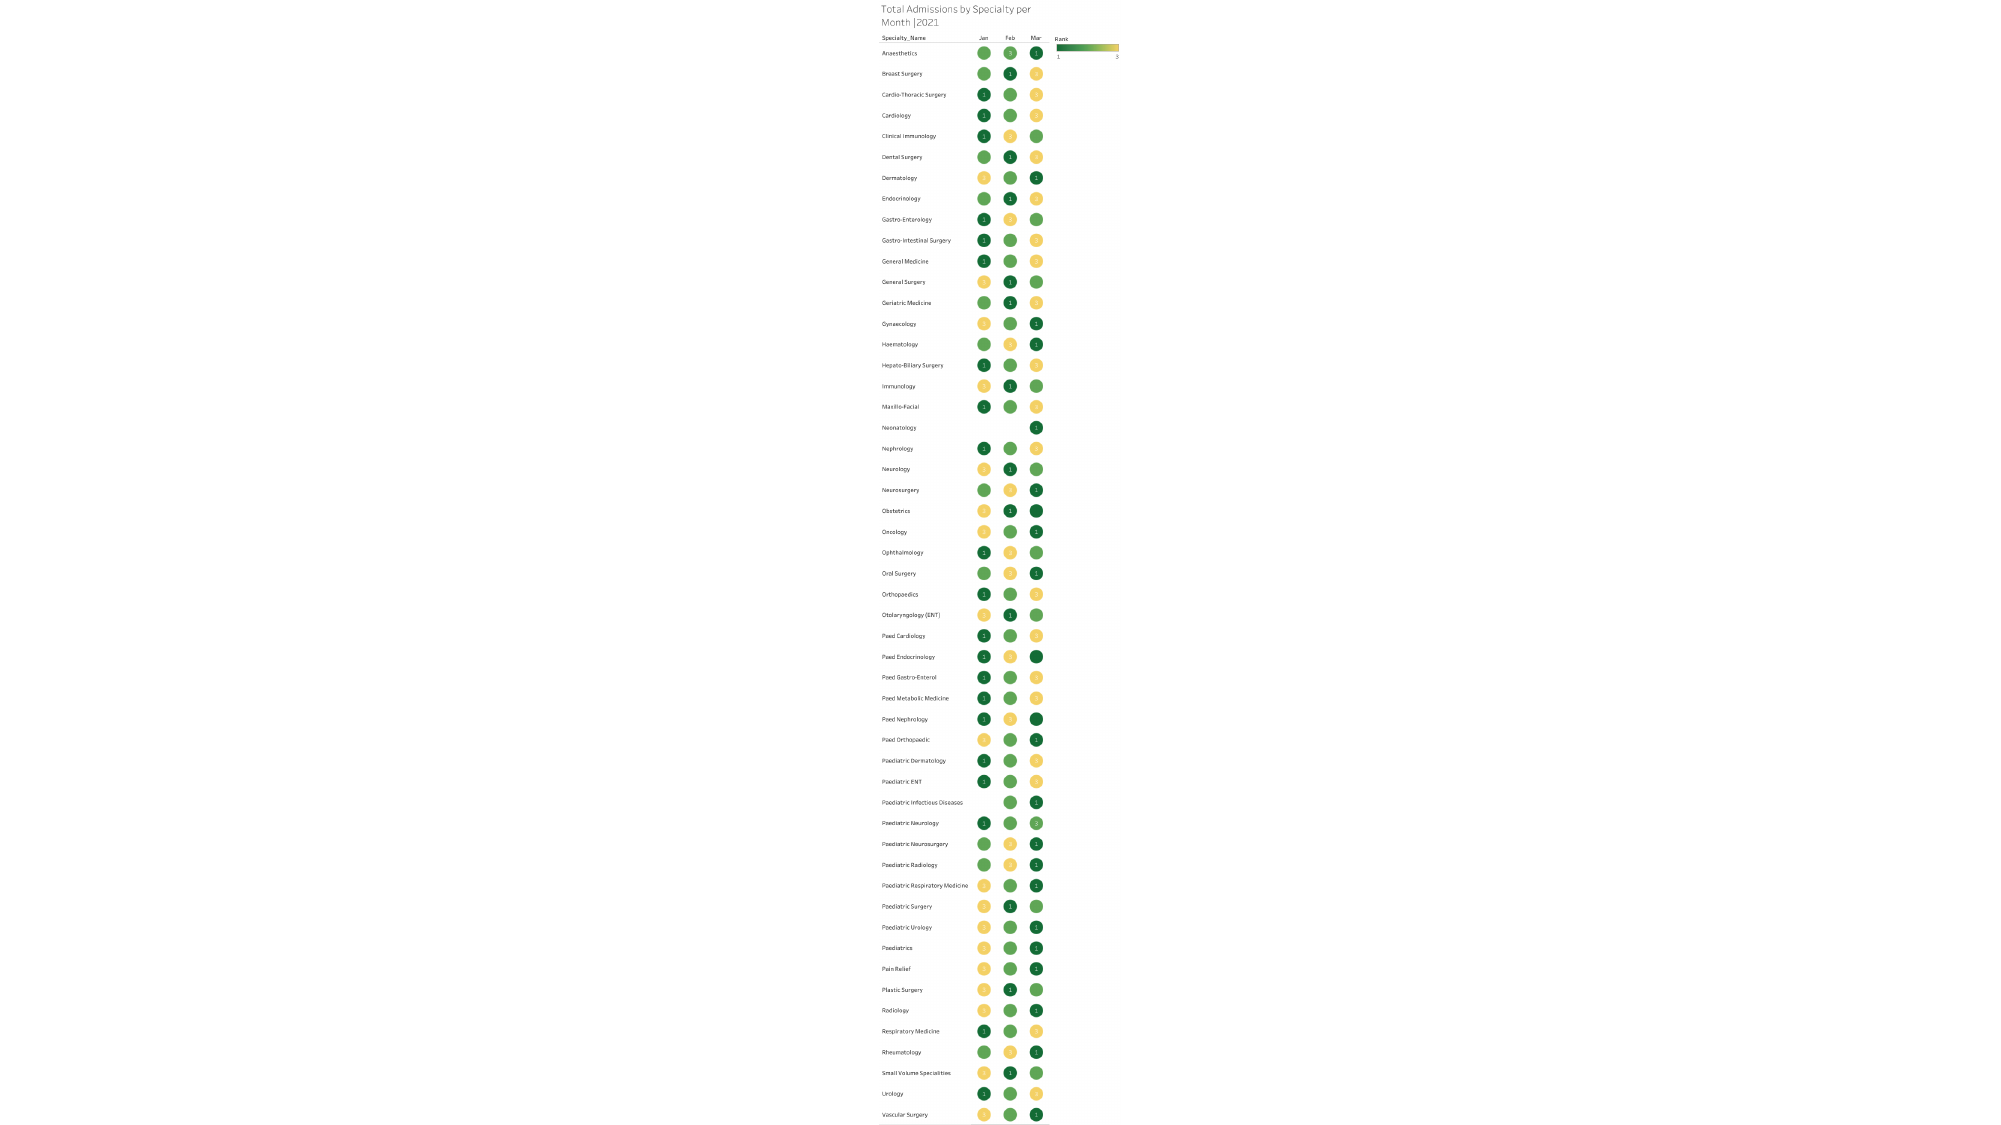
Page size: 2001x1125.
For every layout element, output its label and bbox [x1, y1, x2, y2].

picture [879, 0, 1121, 1125]
